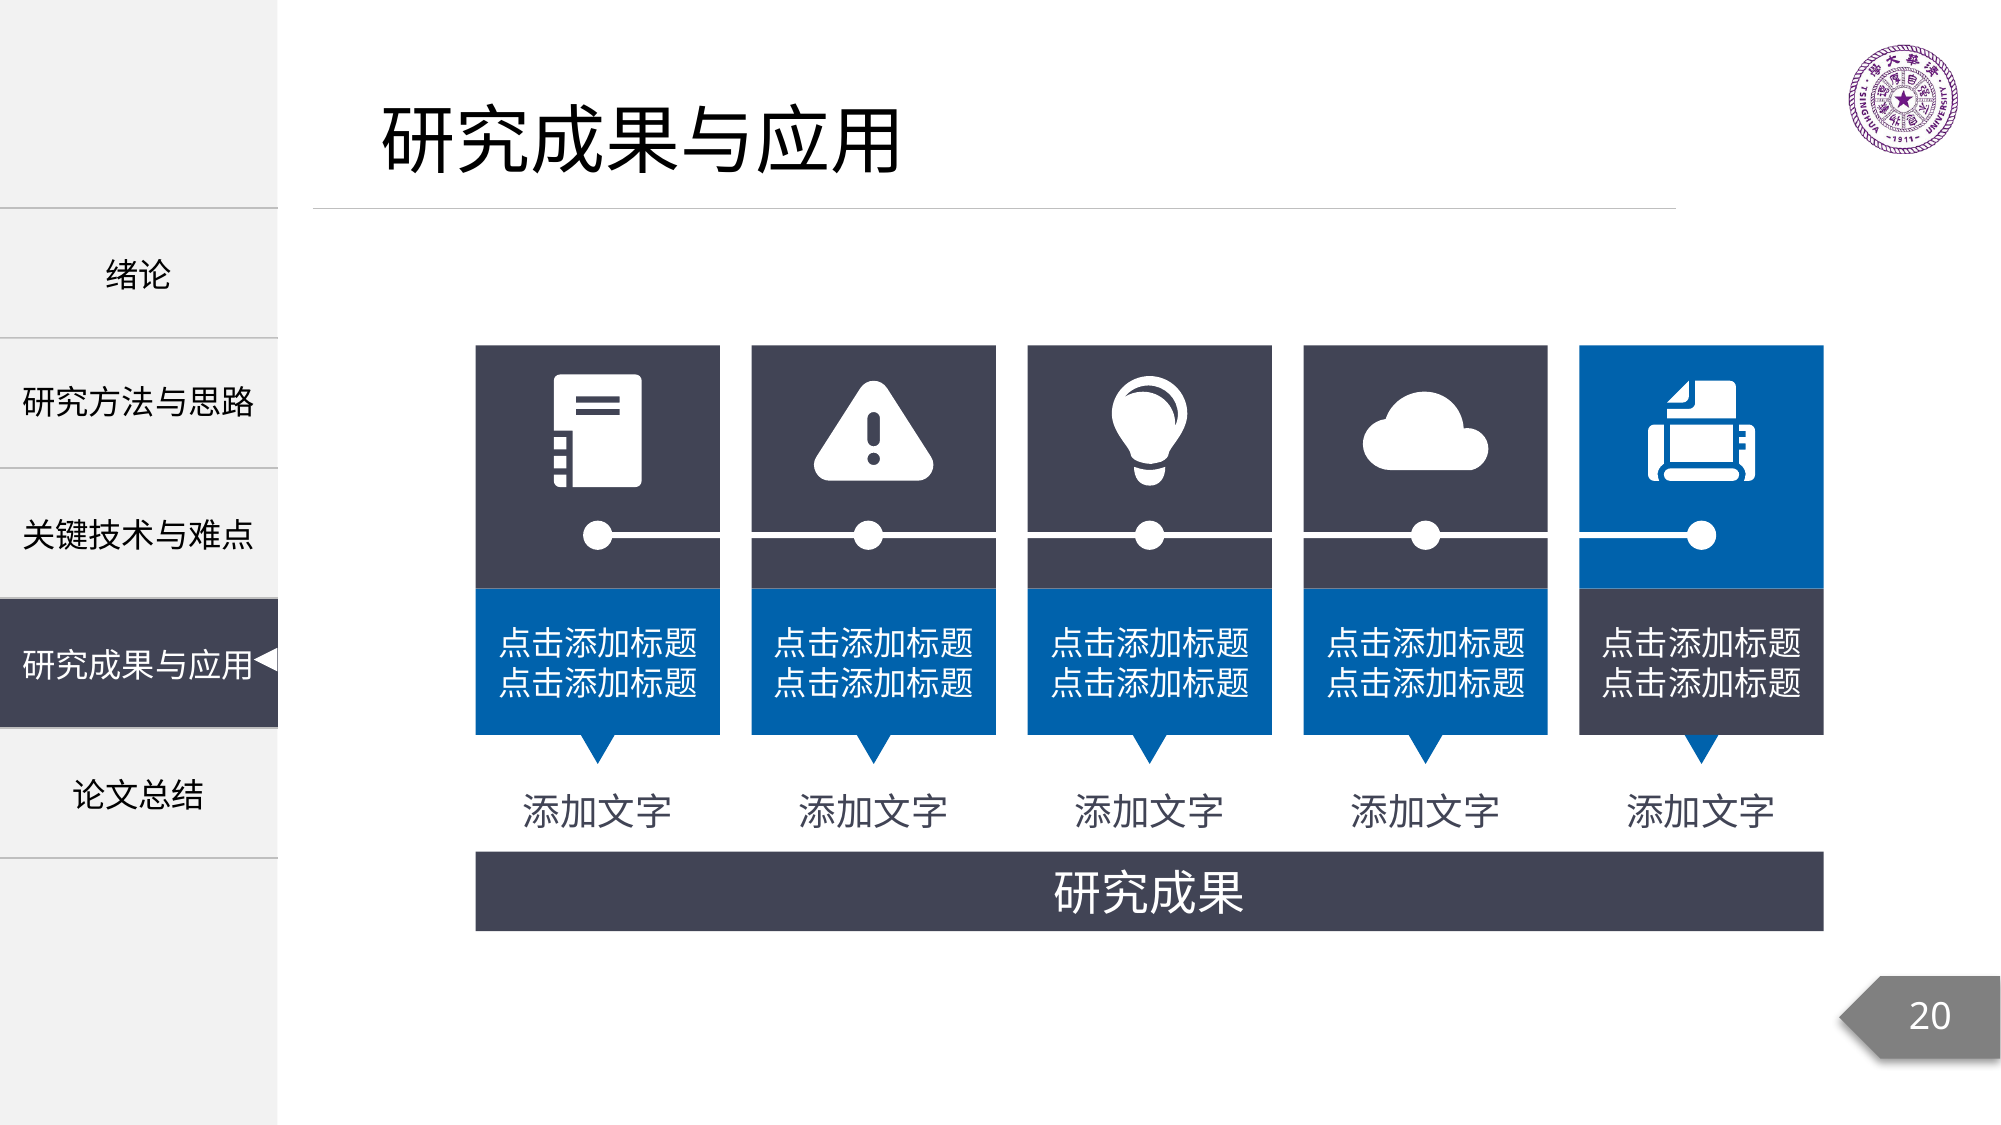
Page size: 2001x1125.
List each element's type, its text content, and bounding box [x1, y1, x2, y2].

text_box [1303, 344, 1549, 520]
text_box [1303, 550, 1549, 588]
text_box [578, 733, 617, 767]
text_box [475, 344, 721, 588]
text_box [1027, 344, 1273, 520]
text_box [1578, 344, 1825, 588]
text_box 添加文字 [786, 782, 962, 840]
text_box 点击添加标题 点击添加标题 [1303, 588, 1549, 736]
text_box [1111, 375, 1188, 486]
text_box 添加文字 [1338, 782, 1513, 840]
text_box [1362, 391, 1489, 471]
text_box [751, 344, 997, 520]
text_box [1648, 380, 1756, 481]
text_box 添加文字 [510, 782, 686, 840]
text_box [1406, 733, 1445, 767]
text_box [813, 380, 934, 481]
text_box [553, 374, 642, 488]
text_box [1130, 733, 1169, 767]
text_box 添加文字 [1062, 782, 1238, 840]
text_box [583, 520, 1717, 550]
text_box [1027, 550, 1273, 588]
picture [1846, 42, 1960, 156]
text_box 点击添加标题 点击添加标题 [475, 588, 721, 736]
text_box 添加文字 [1614, 782, 1789, 840]
text_box 点击添加标题 点击添加标题 [1578, 588, 1825, 736]
text_box 点击添加标题 点击添加标题 [751, 588, 997, 736]
text_box [751, 550, 997, 588]
text_box 研究成果 [475, 851, 1825, 932]
text_box [854, 733, 893, 767]
text_box [1682, 733, 1721, 767]
text_box 点击添加标题 点击添加标题 [1027, 588, 1273, 736]
